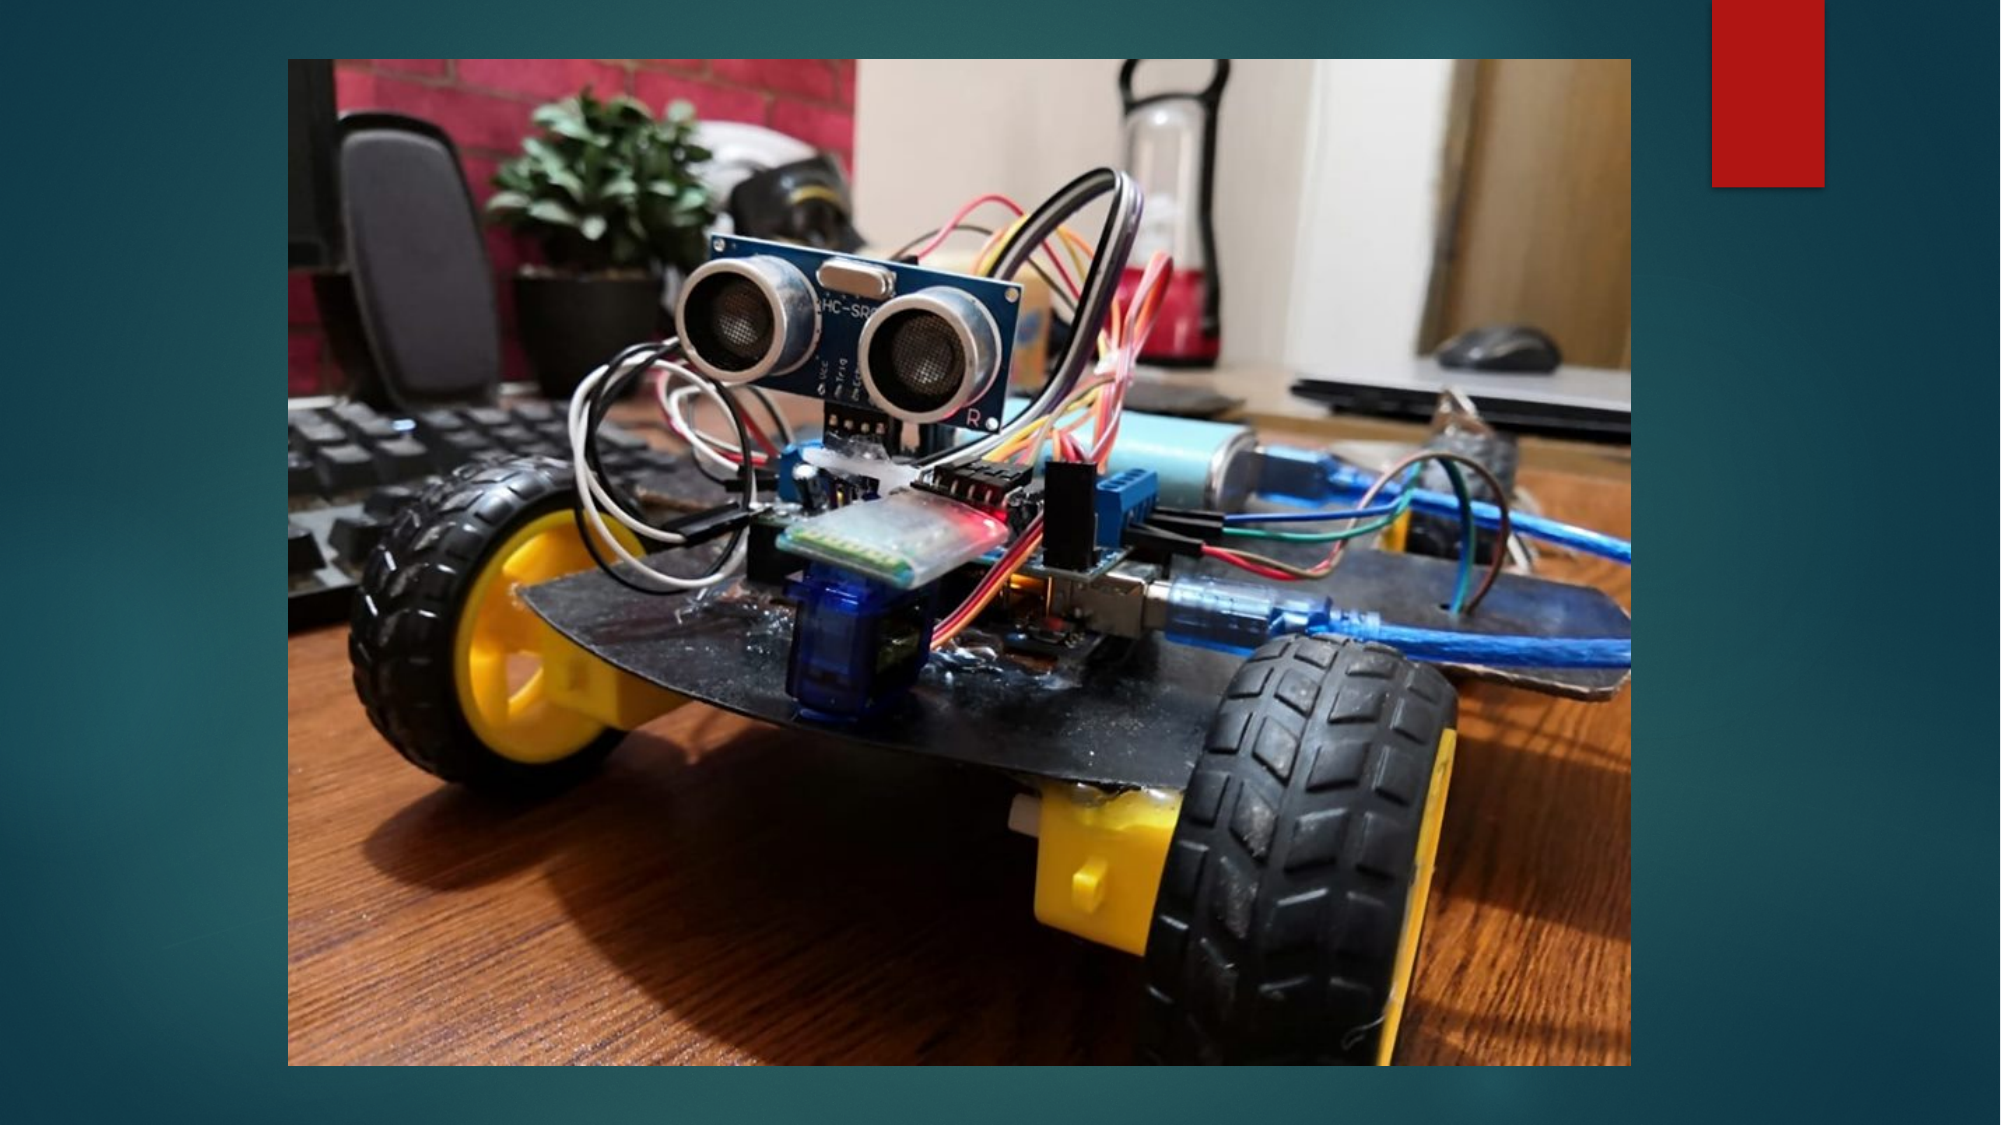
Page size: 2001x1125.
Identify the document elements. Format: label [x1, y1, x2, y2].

picture [0, 0, 1631, 1125]
